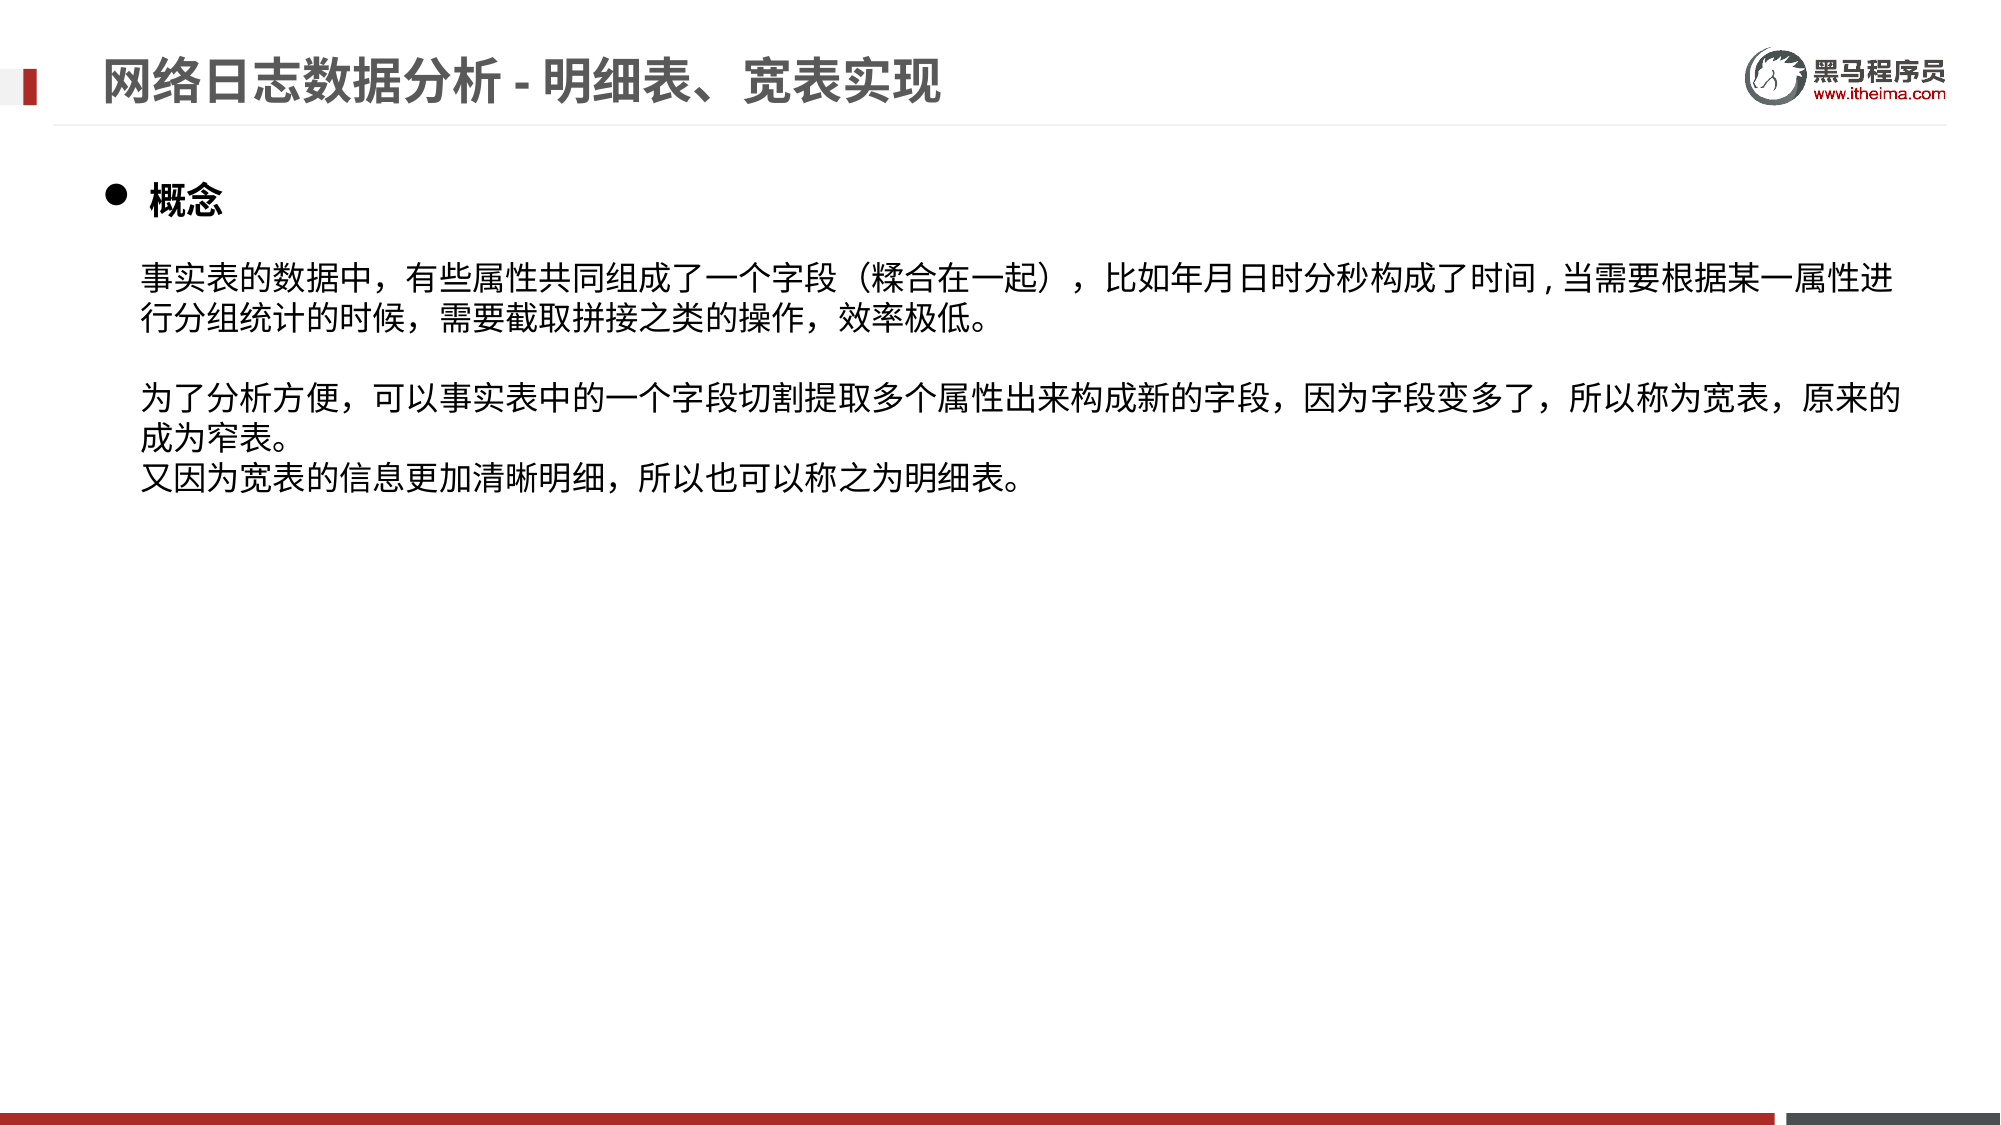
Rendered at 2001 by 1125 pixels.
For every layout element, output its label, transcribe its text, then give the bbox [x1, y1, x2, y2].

title 网络日志数据分析-明细表、宽表实现 [87, 40, 1708, 119]
picture [1744, 46, 1946, 106]
text_box 事实表的数据中，有些属性共同组成了一个字段（糅合在一起），比如年月日时分秒构成了时间,当需要根据某一属性进行分组统计的时候，需要截取拼接之类的操作，效率极低。 为了分析方便，可以事实表中的一个字段切割提取多个属性出来构成新的字段，因为字段变多了，所以称为宽表，原来的成为窄表。 又因为宽表的信息更加清晰明细，所以也可以称之为明细表。 [125, 249, 1935, 505]
text_box 概念 [87, 147, 1813, 230]
